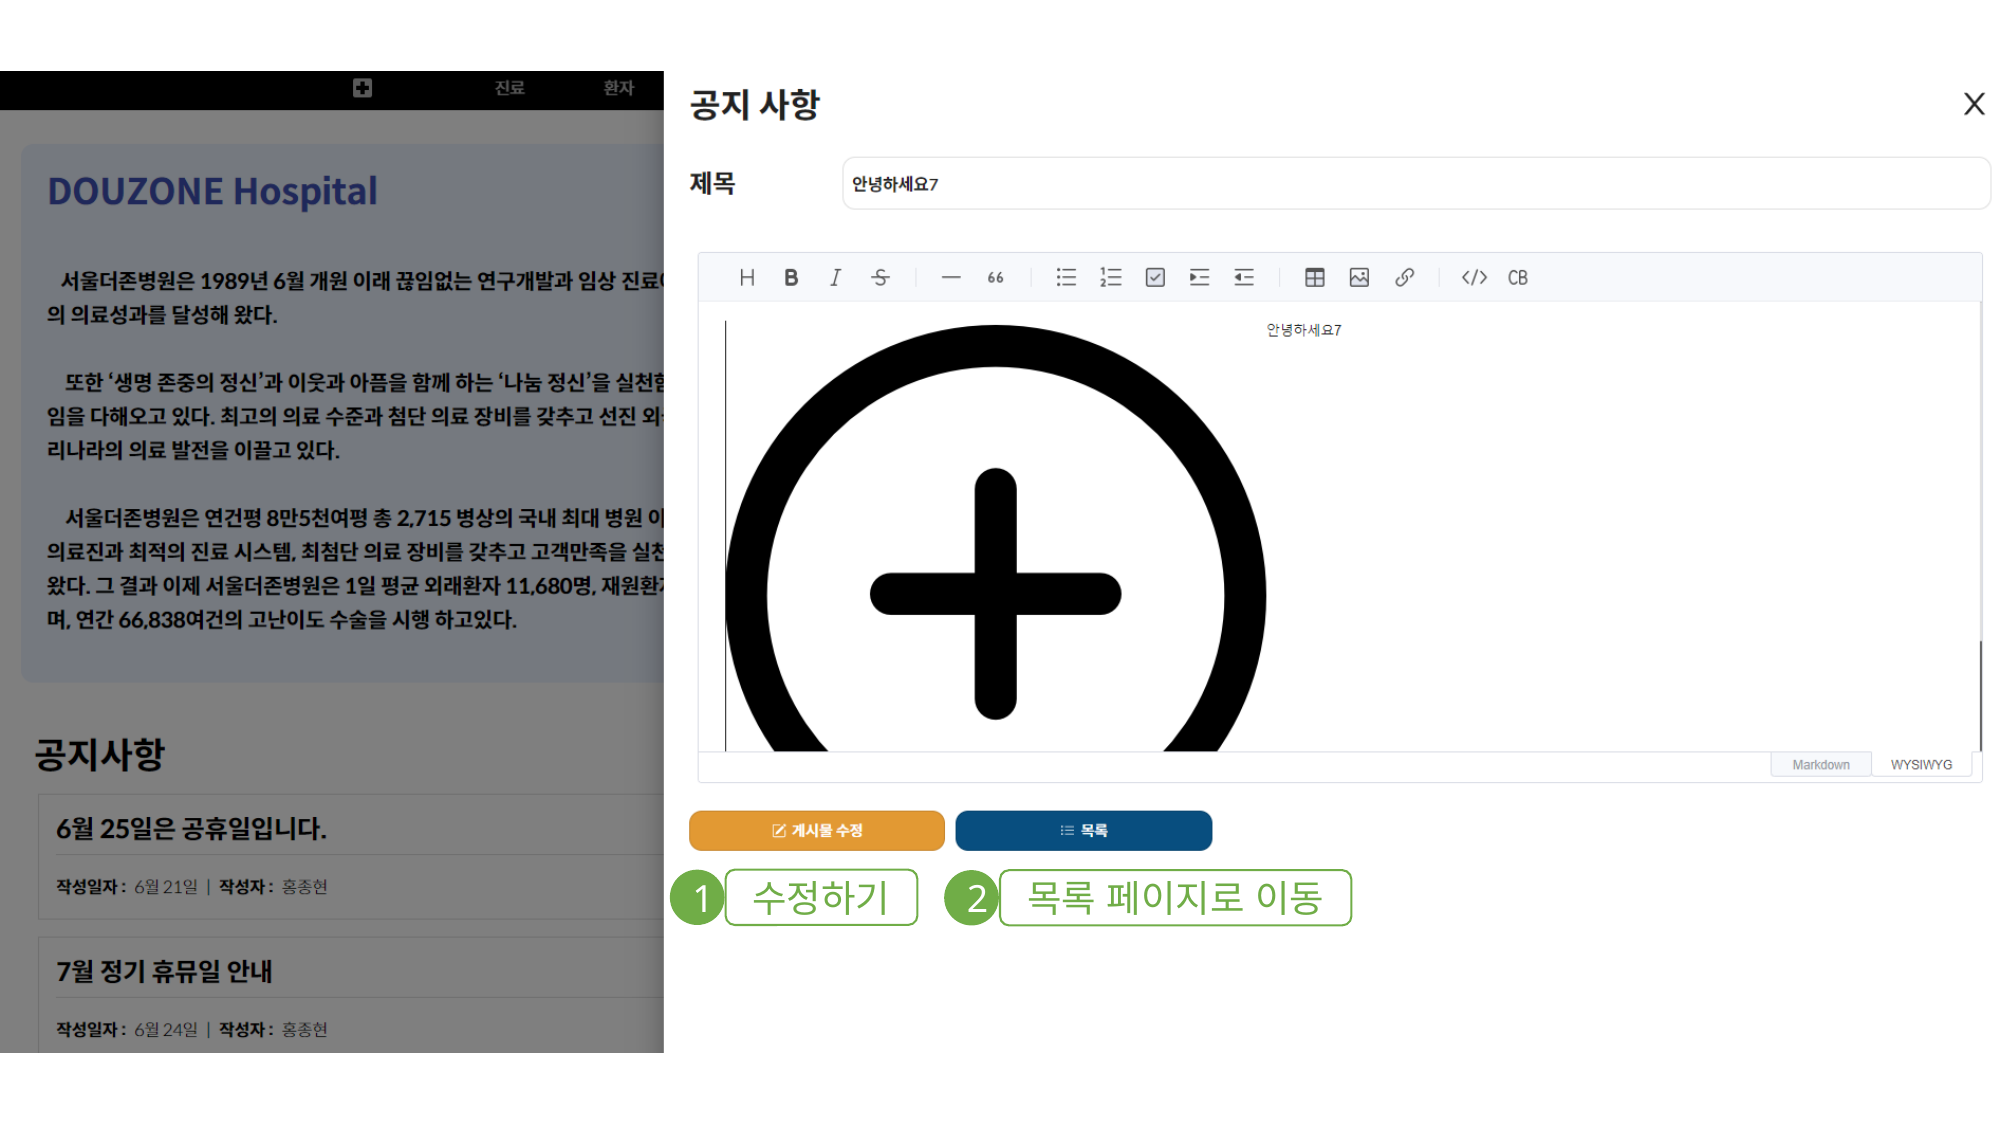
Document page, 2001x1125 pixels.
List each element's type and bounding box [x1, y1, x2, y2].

picture [0, 71, 2000, 1053]
